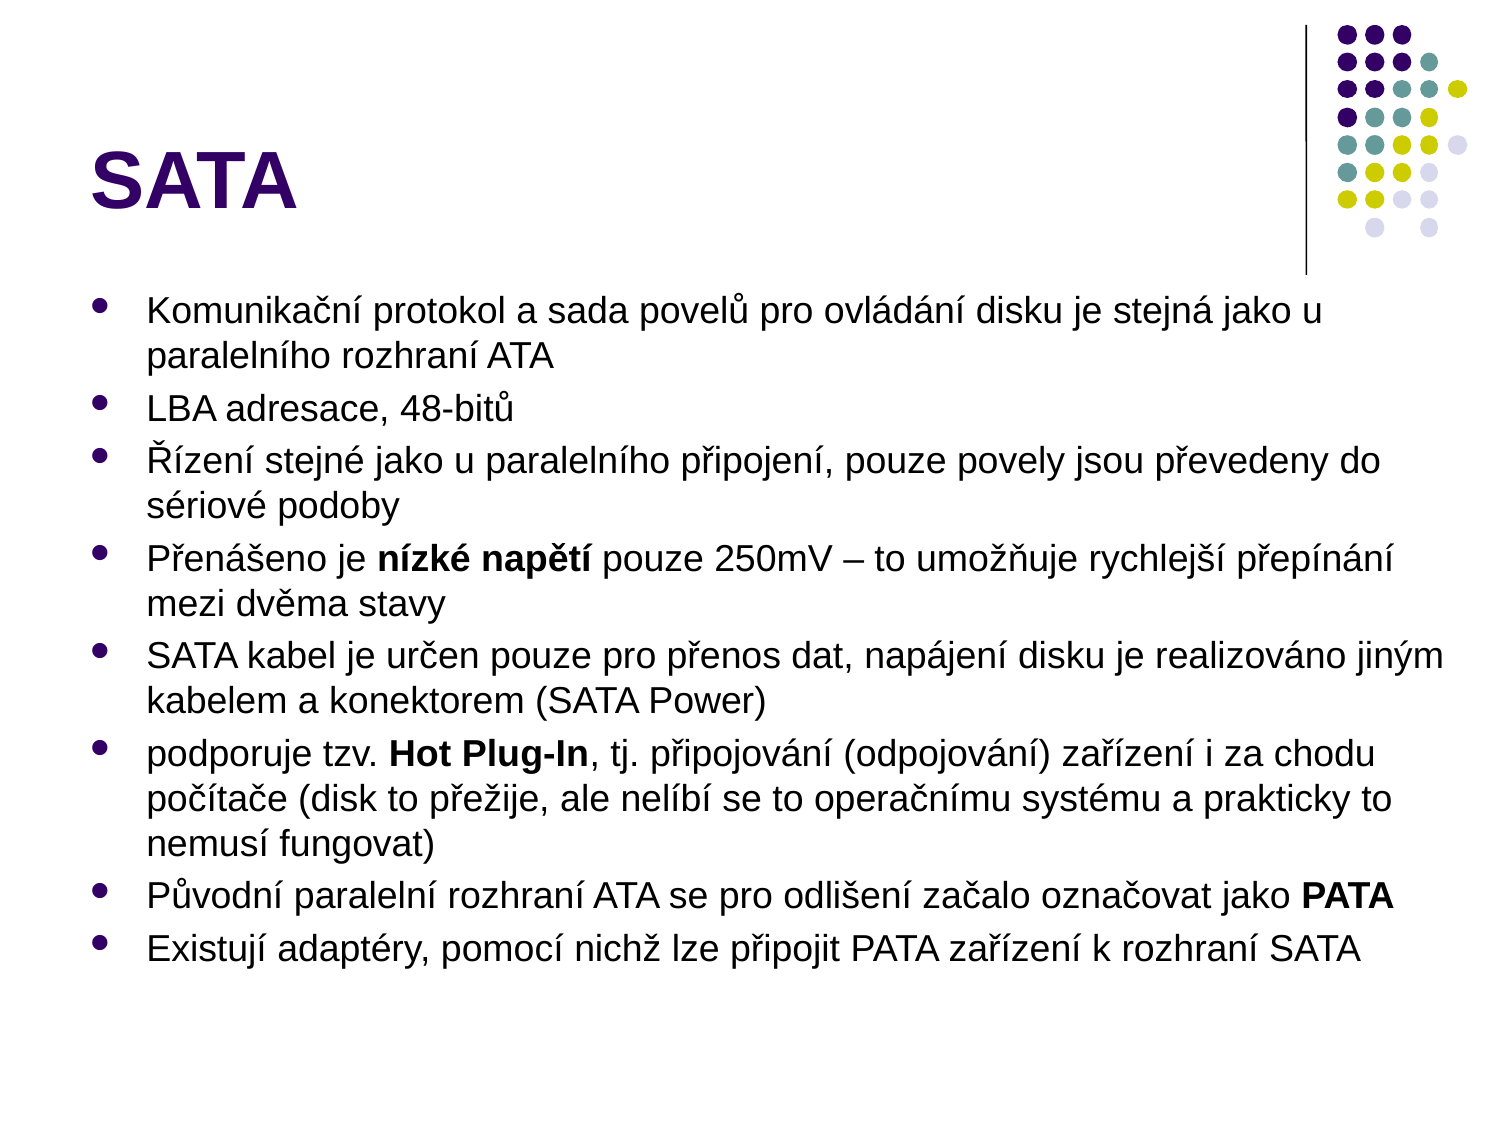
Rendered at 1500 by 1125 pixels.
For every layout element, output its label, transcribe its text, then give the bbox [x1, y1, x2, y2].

title SATA [75, 20, 1313, 233]
list Komunikační protokol a sada povelů pro ovládání disku je stejná jako u paralelního rozhraní ATA LBA adresace, 48-bitů Řízení stejné jako u paralelního připojení, pouze povely jsou převedeny do sériové podoby Přenášeno je nízké napětí pouze 250mV – to umožňuje rychlejší přepínání mezi dvěma stavy SATA kabel je určen pouze pro přenos dat, napájení disku je realizováno jiným kabelem a konektorem (SATA Power) podporuje tzv. Hot Plug-In, tj. připojování (odpojování) zařízení i za chodu počítače (disk to přežije, ale nelíbí se to operačnímu systému a prakticky to nemusí fungovat) Původní paralelní rozhraní ATA se pro odlišení začalo označovat jako PATA Existují adaptéry, pomocí nichž lze připojit PATA zařízení k rozhraní SATA [75, 278, 1471, 1003]
